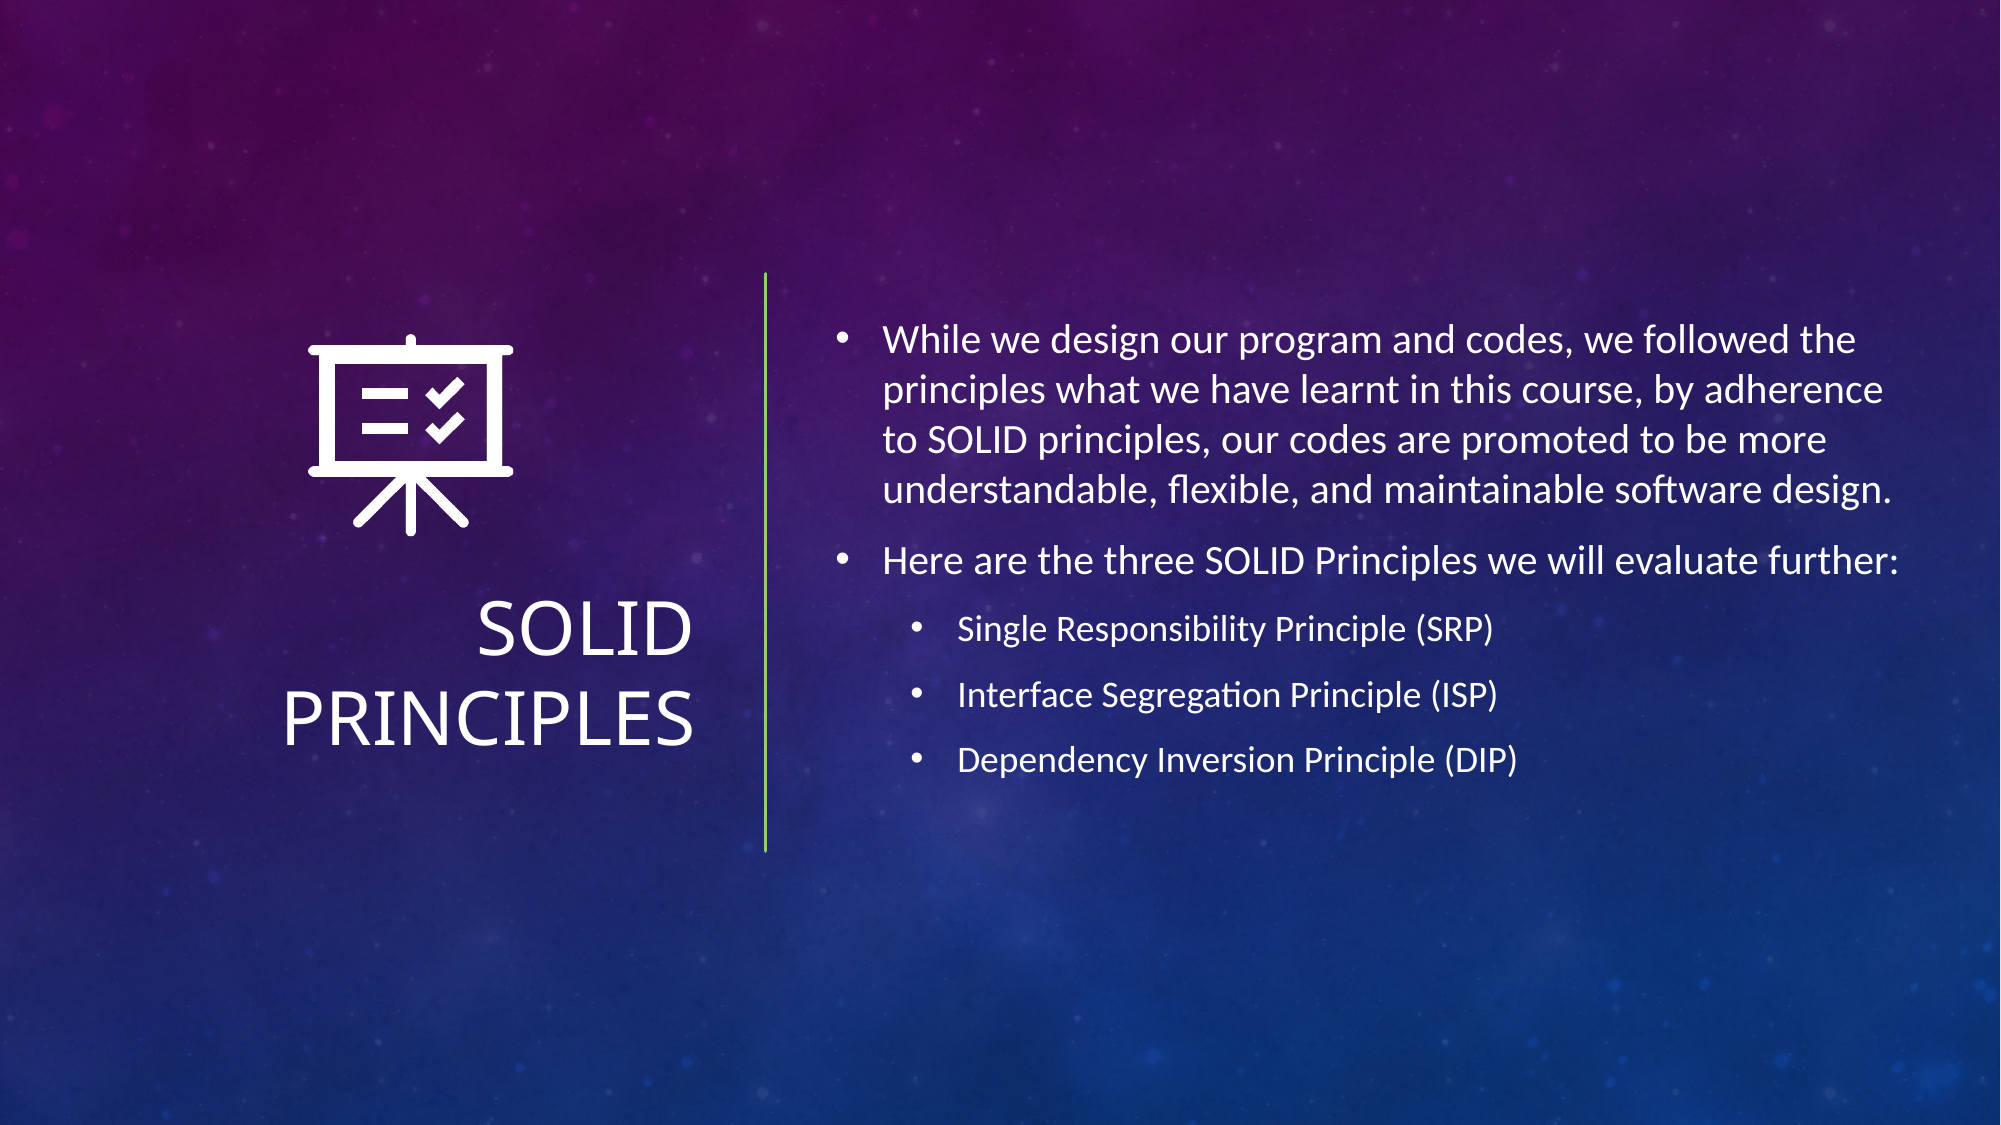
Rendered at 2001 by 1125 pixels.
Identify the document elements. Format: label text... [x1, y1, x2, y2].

list While we design our program and codes, we followed the principles what we have learnt in this course, by adherence to SOLID principles, our codes are promoted to be more understandable, flexible, and maintainable software design. Here are the three SOLID Principles we will evaluate further: Single Responsibility Principle (SRP) Interface Segregation Principle (ISP) Dependency Inversion Principle (DIP) [820, 205, 1924, 953]
title SOLID principles [110, 428, 711, 913]
text_box [0, 0, 2000, 1125]
picture [281, 303, 540, 563]
